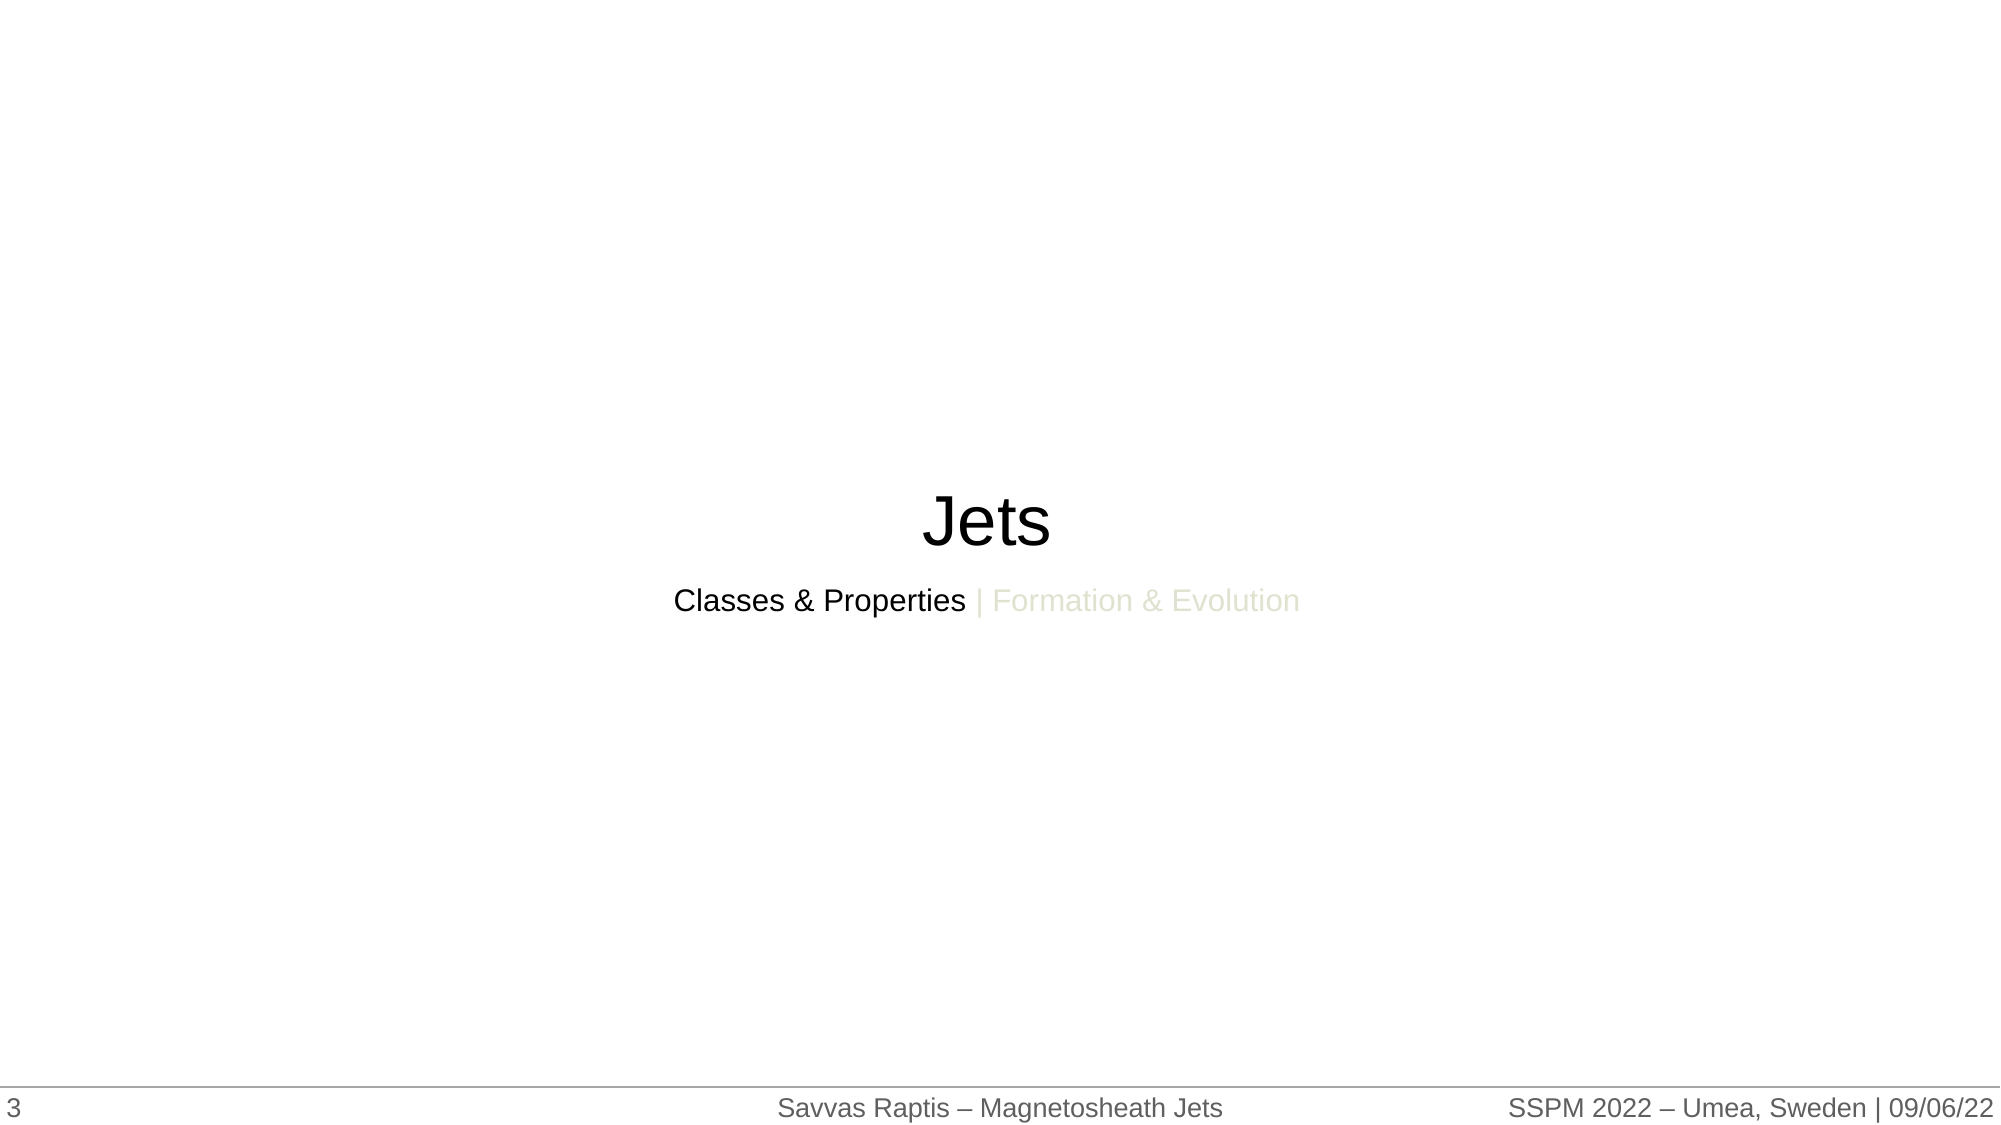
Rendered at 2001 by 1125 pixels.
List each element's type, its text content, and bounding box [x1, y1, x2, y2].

list Jets Classes & Properties | Formation & Evolution [69, 0, 1906, 1092]
